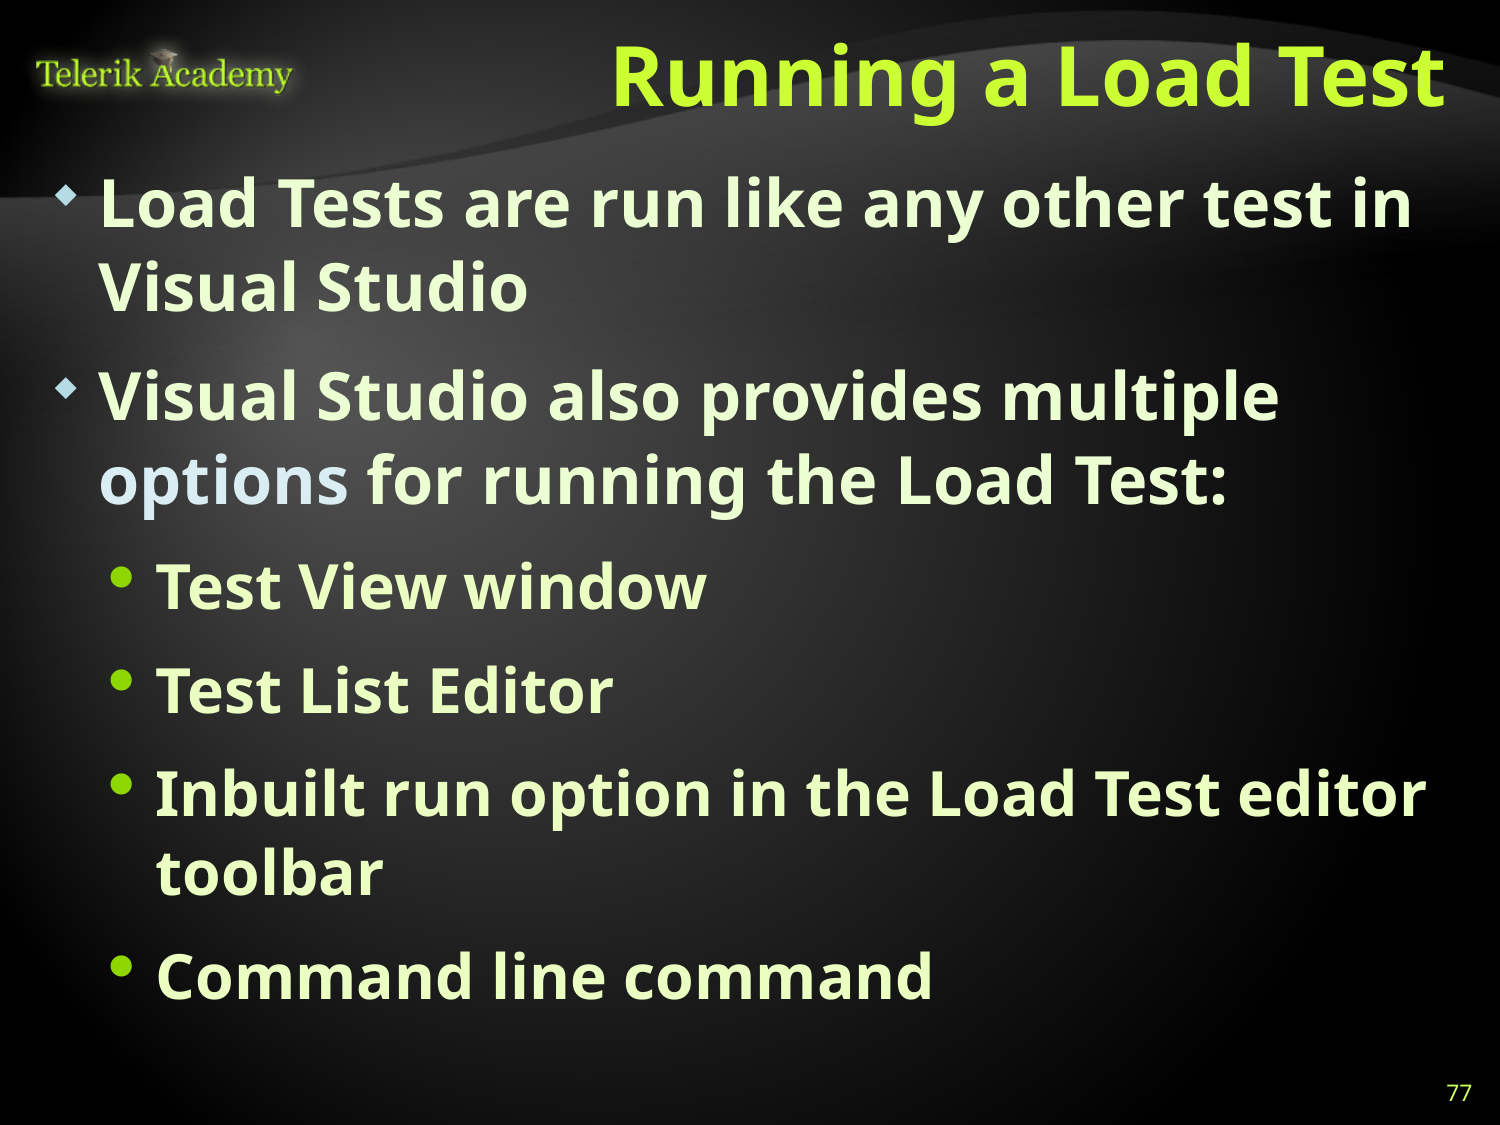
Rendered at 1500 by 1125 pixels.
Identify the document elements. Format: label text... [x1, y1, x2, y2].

list Load Tests are run like any other test in Visual Studio Visual Studio also provides multiple options for running the Load Test: Test View window Test List Editor Inbuilt run option in the Load Test editor toolbar Command line command [37, 149, 1463, 1100]
picture [0, 0, 1500, 1125]
slide_number 77 [1412, 1074, 1488, 1113]
title Running a Load Test [300, 12, 1463, 149]
